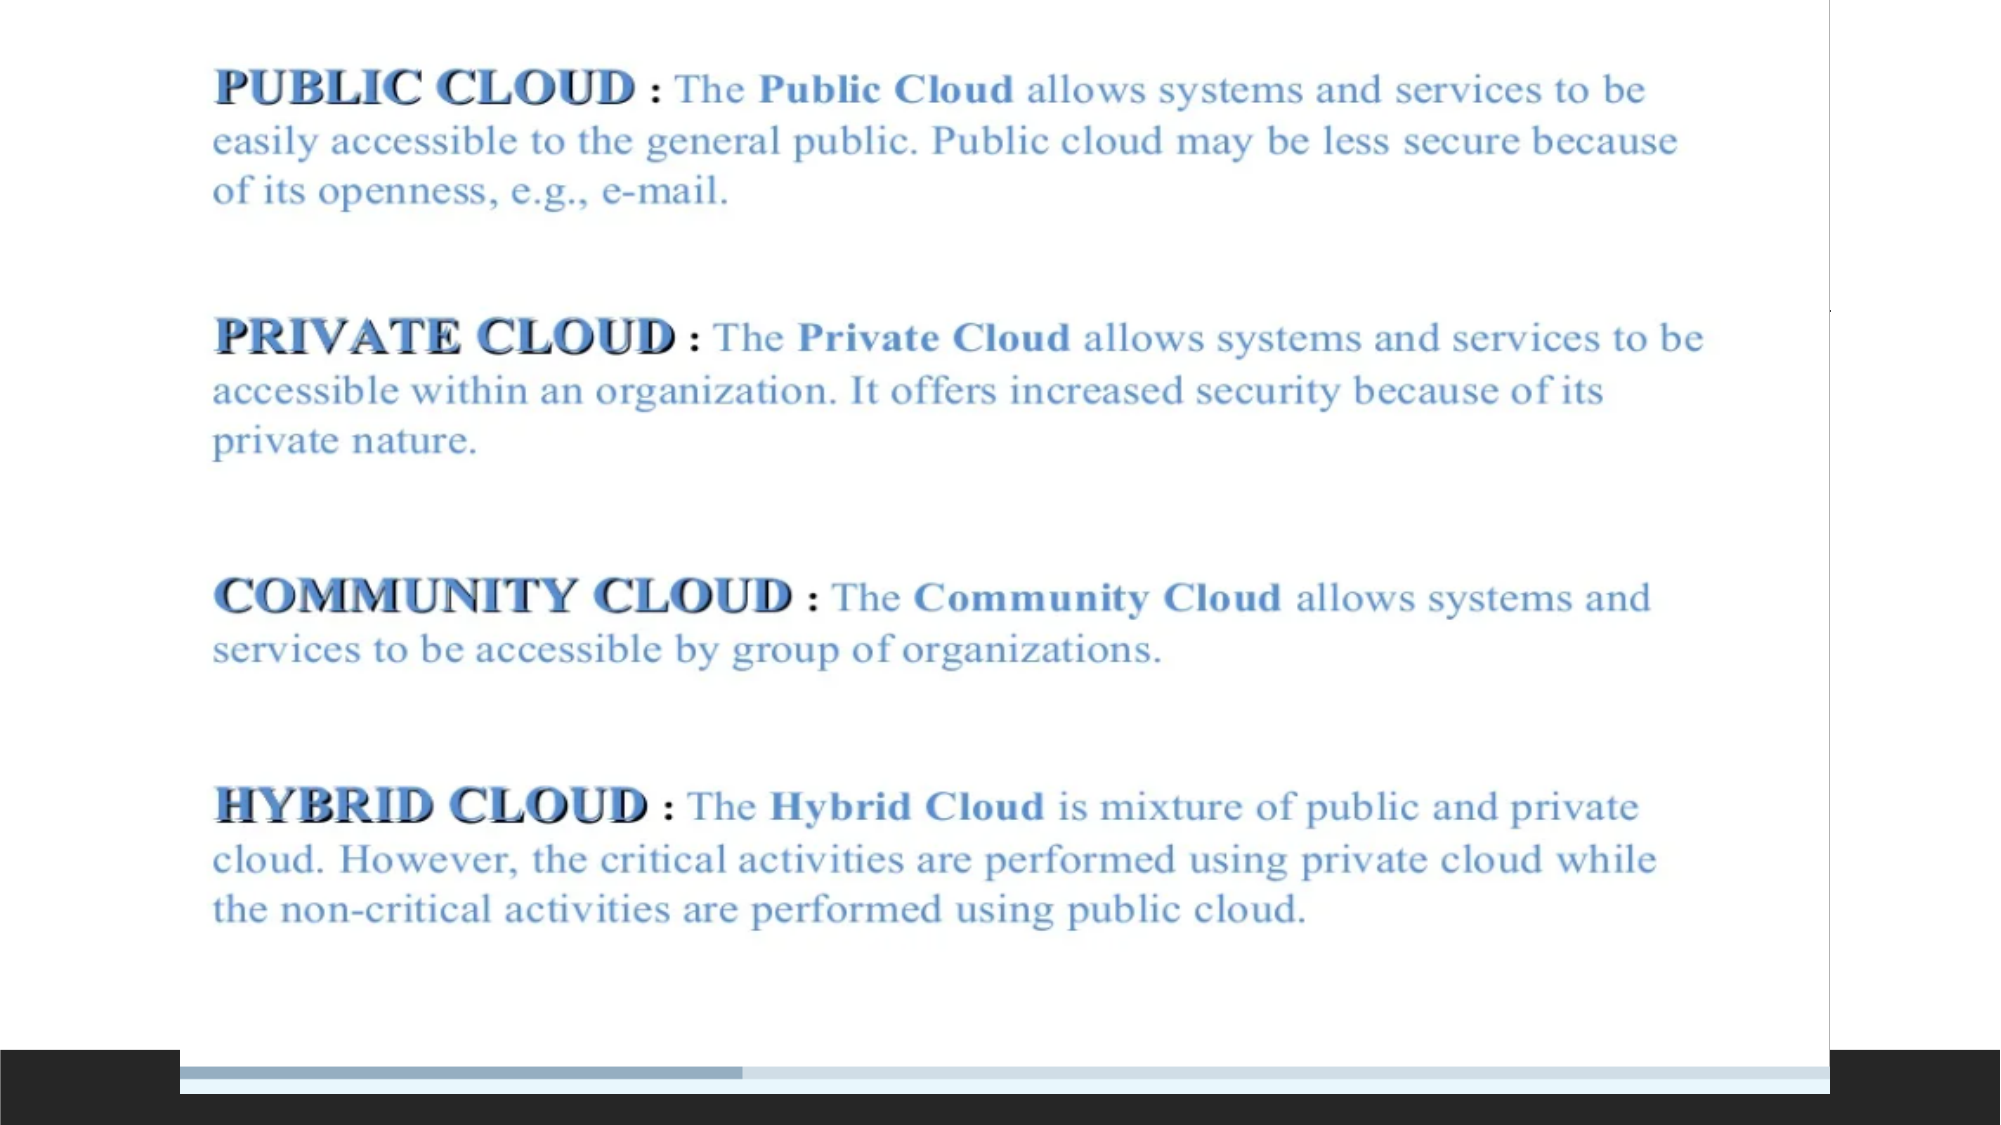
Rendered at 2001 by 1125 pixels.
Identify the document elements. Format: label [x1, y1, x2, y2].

picture [179, 0, 1831, 1094]
